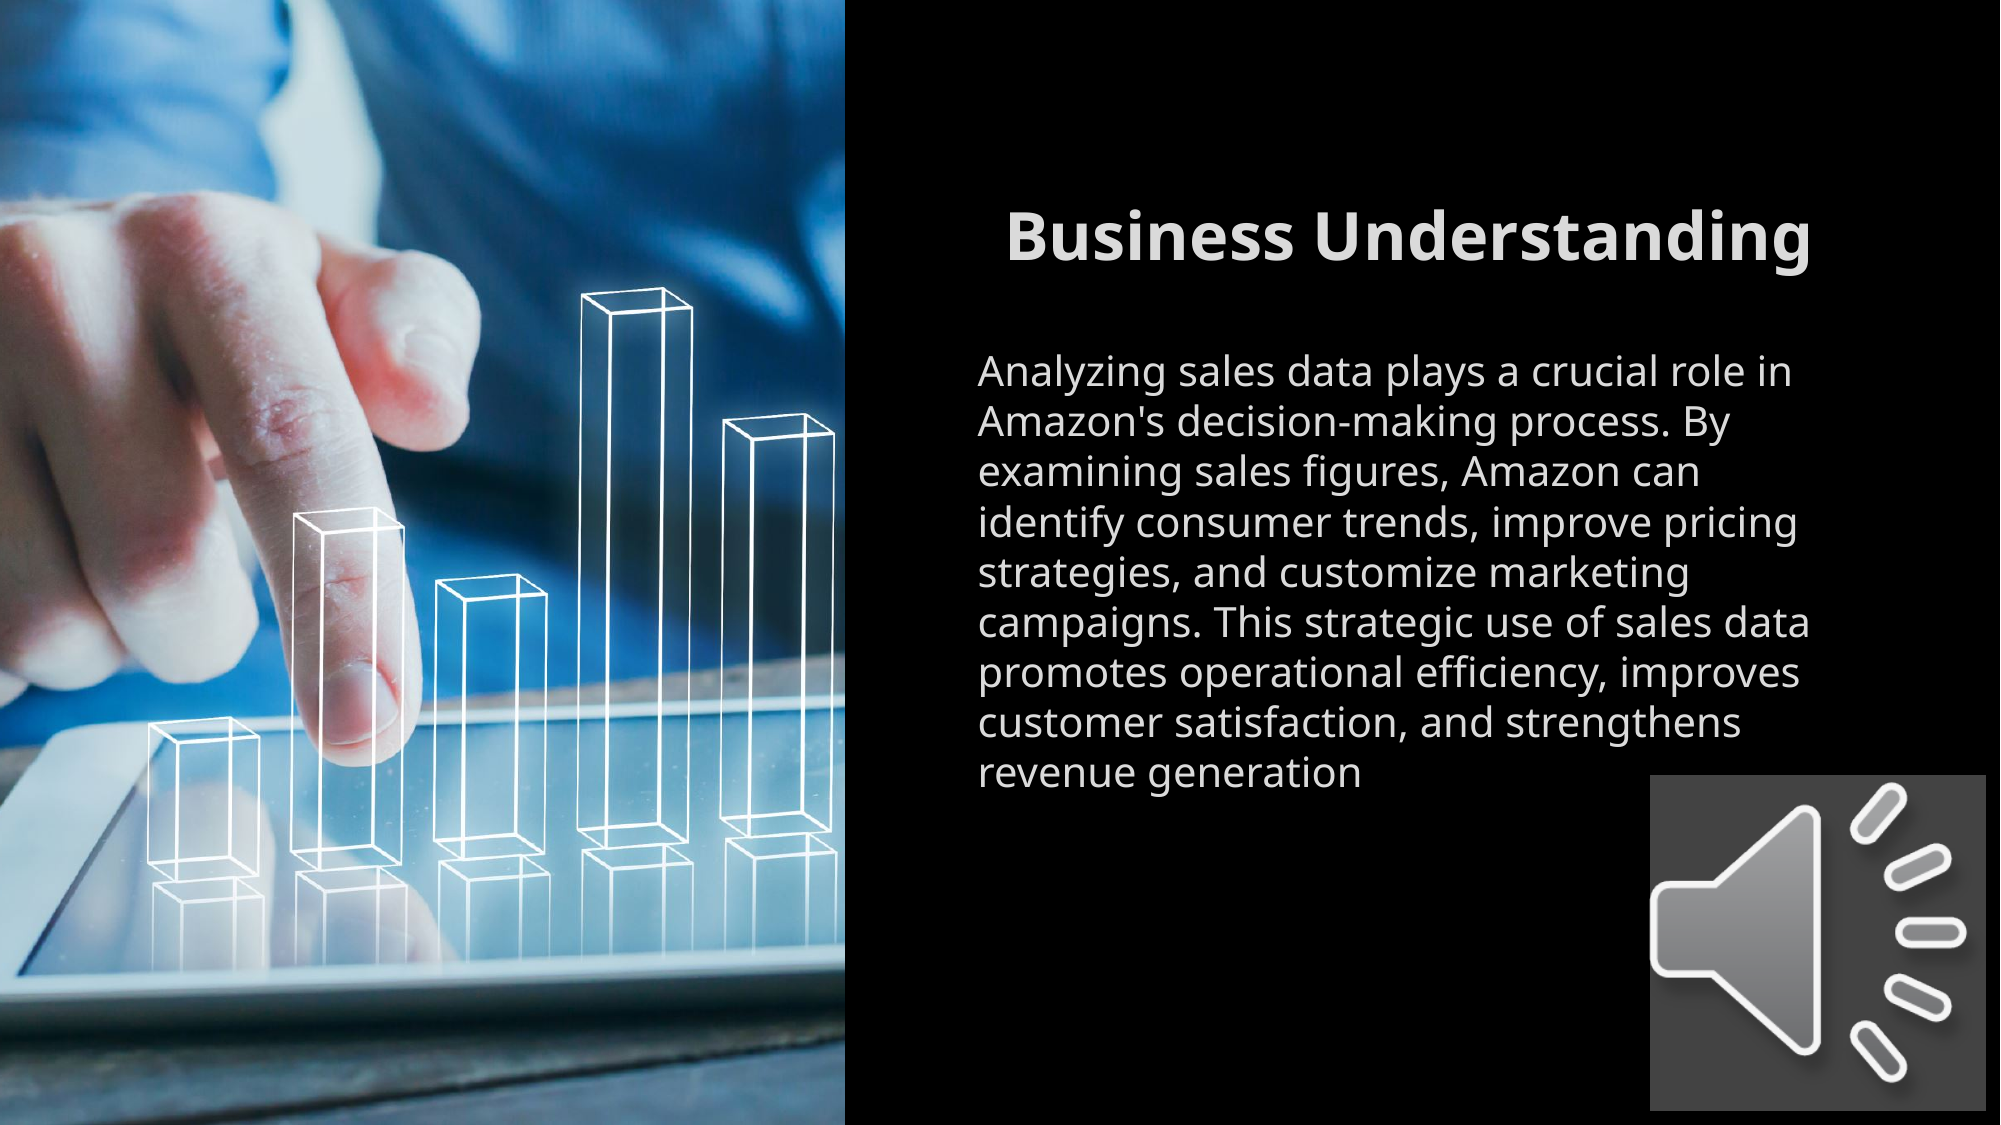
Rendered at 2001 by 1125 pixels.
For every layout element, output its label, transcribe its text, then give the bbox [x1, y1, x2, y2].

picture [0, 0, 846, 1125]
picture [1648, 773, 1987, 1112]
title Business Understanding [962, 186, 1856, 334]
list Analyzing sales data plays a crucial role in Amazon's decision-making process. By examining sales figures, Amazon can identify consumer trends, improve pricing strategies, and customize marketing campaigns. This strategic use of sales data promotes operational efficiency, improves customer satisfaction, and strengthens revenue generation [962, 337, 1856, 1008]
